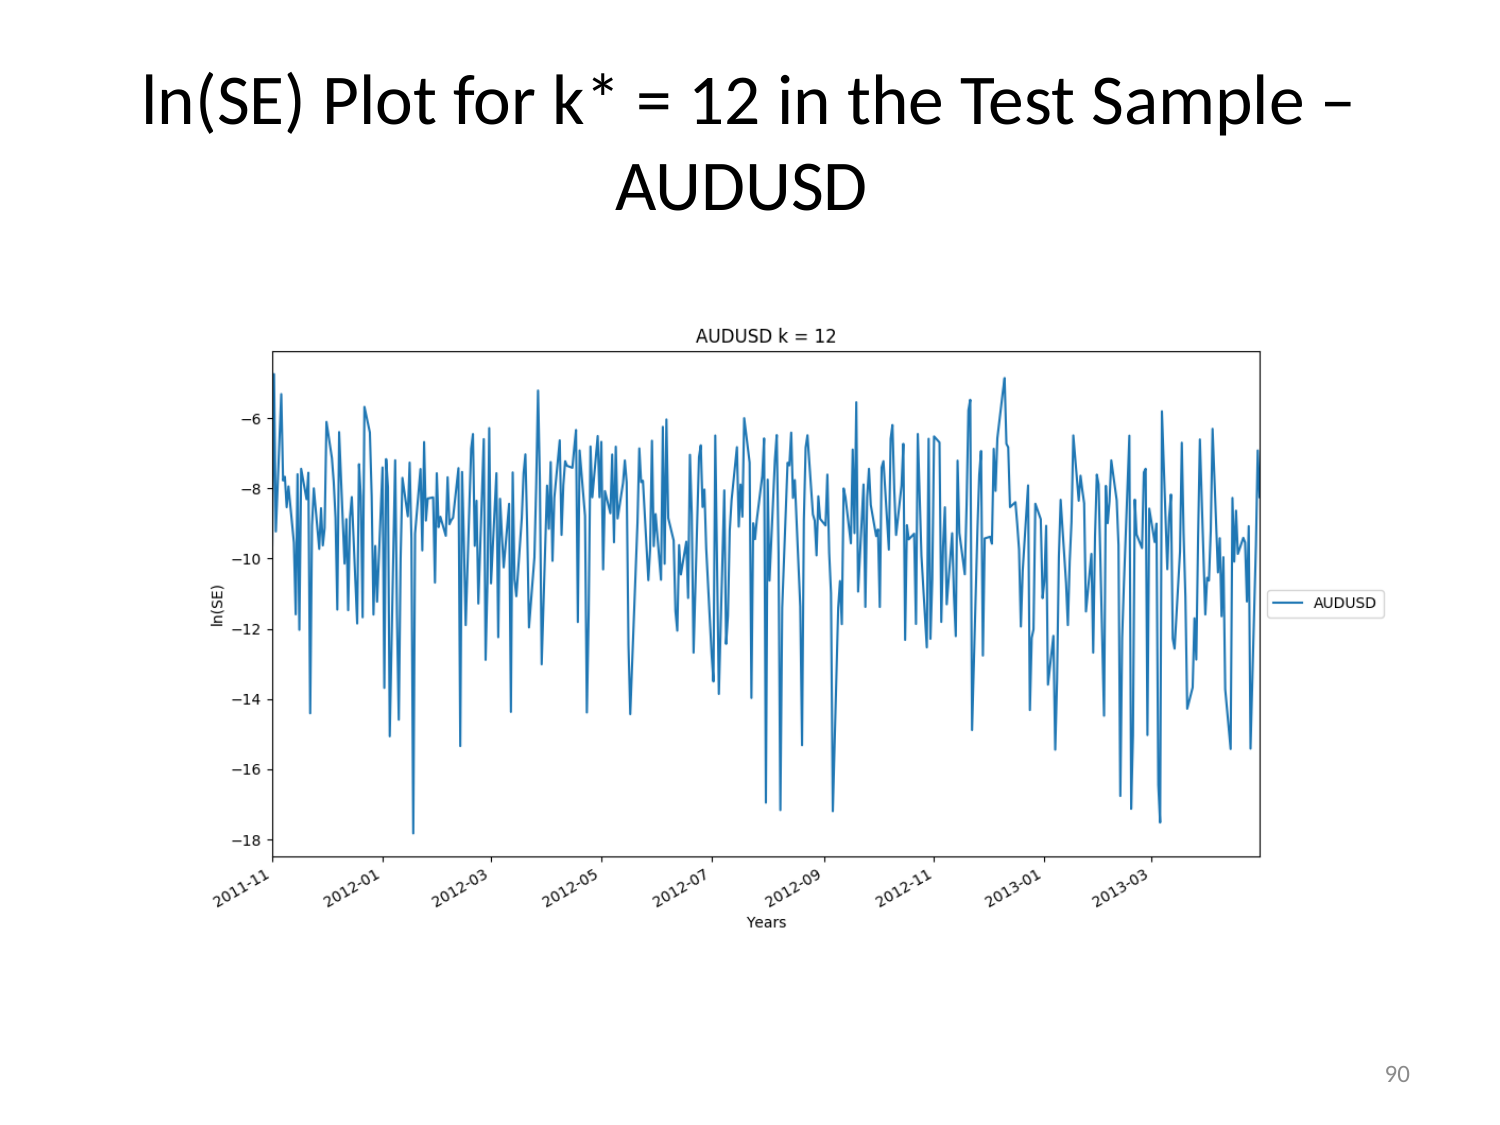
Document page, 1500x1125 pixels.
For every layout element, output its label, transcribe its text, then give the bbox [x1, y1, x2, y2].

slide_number 90 [1074, 1042, 1425, 1103]
title ln(SE) Plot for k* = 12 in the Test Sample – AUDUSD [75, 45, 1425, 233]
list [113, 262, 1387, 1006]
